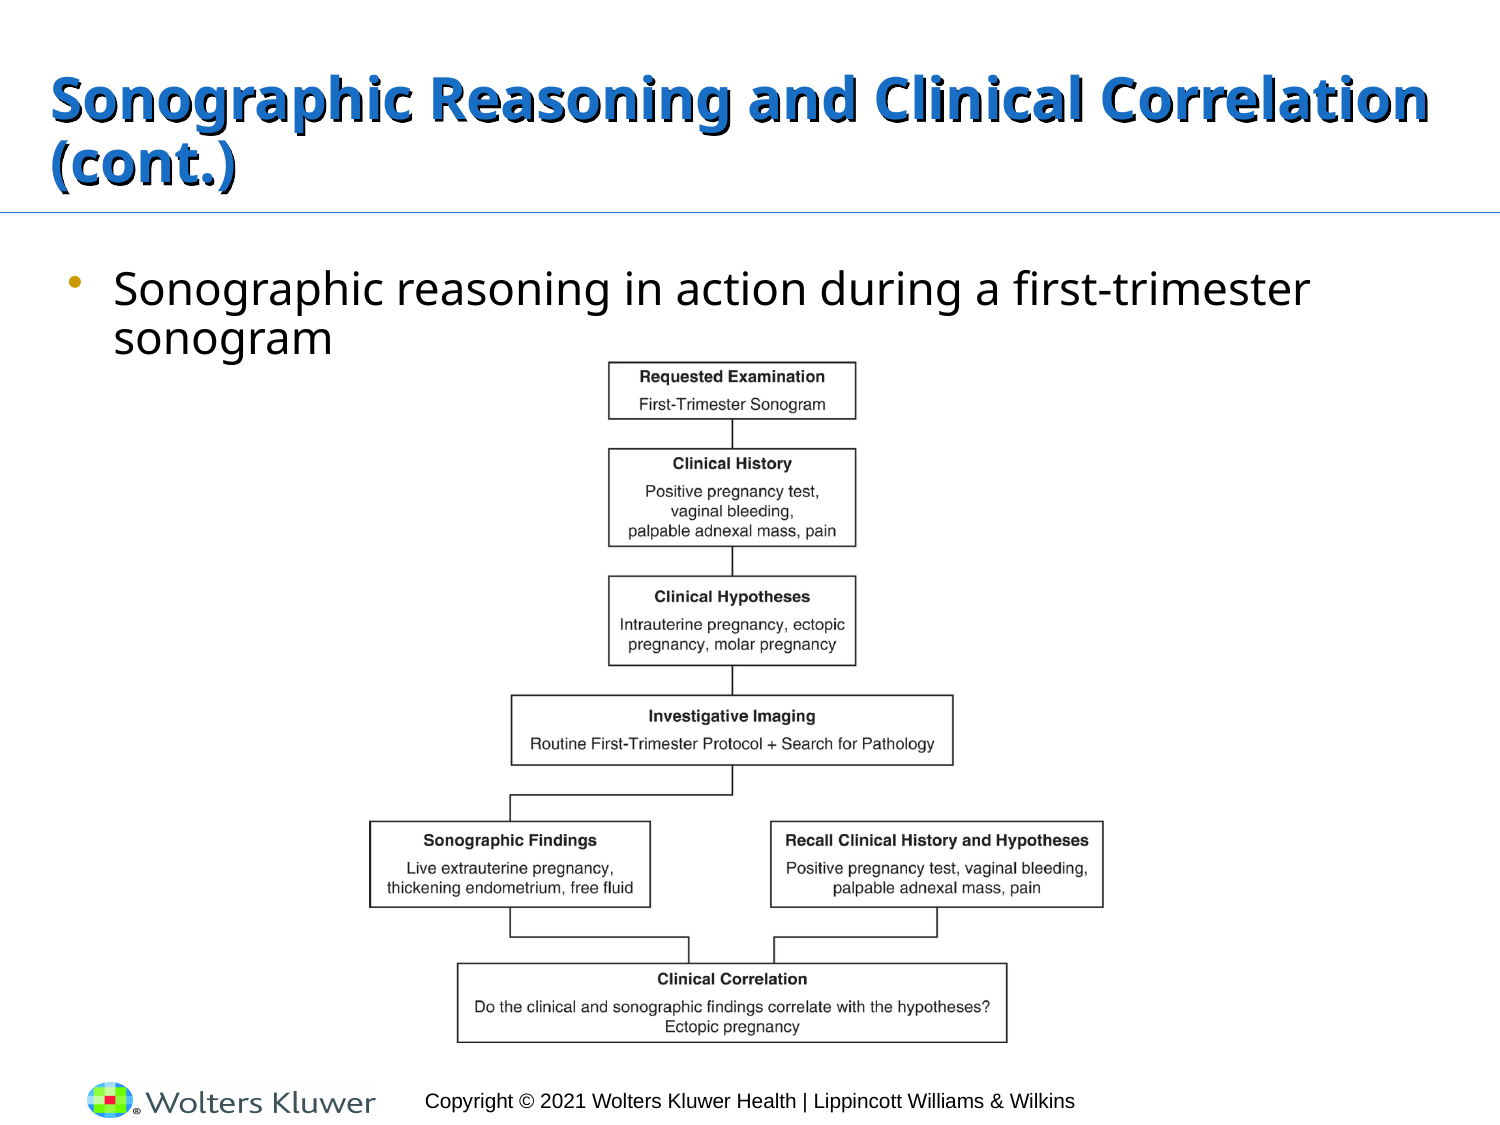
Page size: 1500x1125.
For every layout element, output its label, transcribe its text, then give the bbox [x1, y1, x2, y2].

picture [368, 361, 1105, 1043]
list Sonographic reasoning in action during a first-trimester sonogram [51, 257, 1466, 1016]
title Sonographic Reasoning and Clinical Correlation (cont.) [50, 68, 1468, 196]
picture [87, 1082, 376, 1118]
